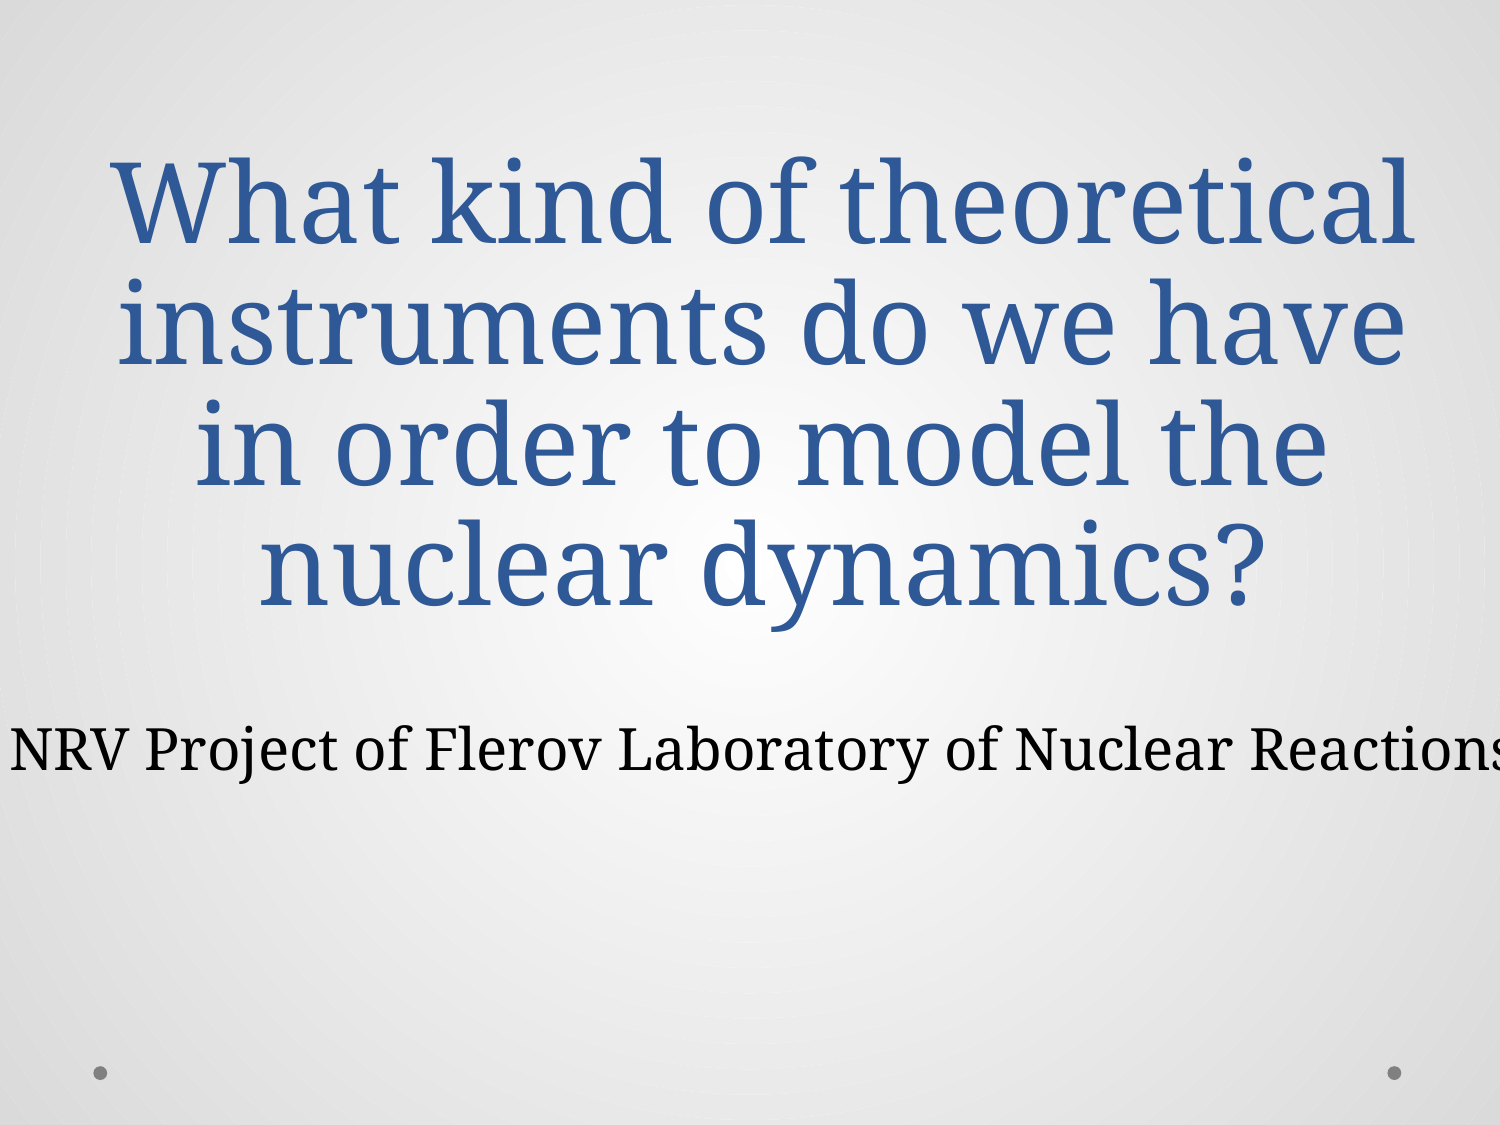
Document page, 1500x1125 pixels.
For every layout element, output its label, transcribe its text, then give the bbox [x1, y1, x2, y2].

text_box NRV Project of Flerov Laboratory of Nuclear Reactions [0, 704, 1500, 789]
title What kind of theoretical instruments do we have in order to model the nuclear dynamics? [88, 113, 1439, 636]
